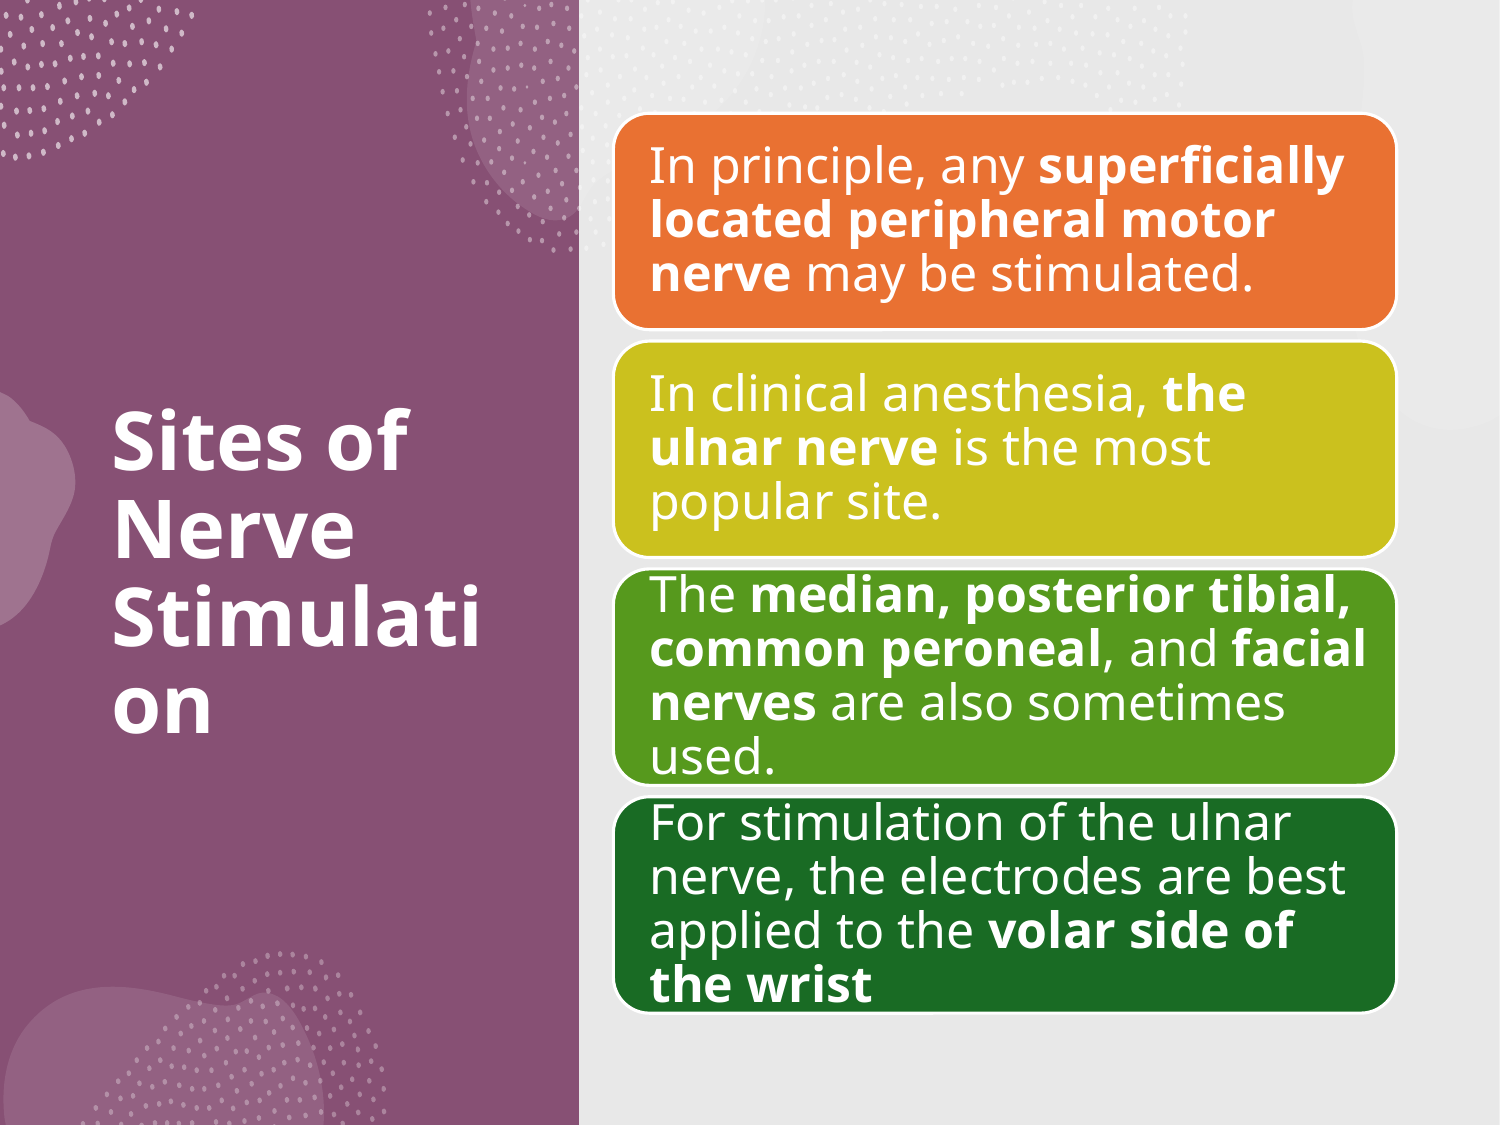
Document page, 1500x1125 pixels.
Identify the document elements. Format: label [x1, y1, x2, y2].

text_box [0, 0, 1500, 1125]
list [612, 37, 1398, 1090]
